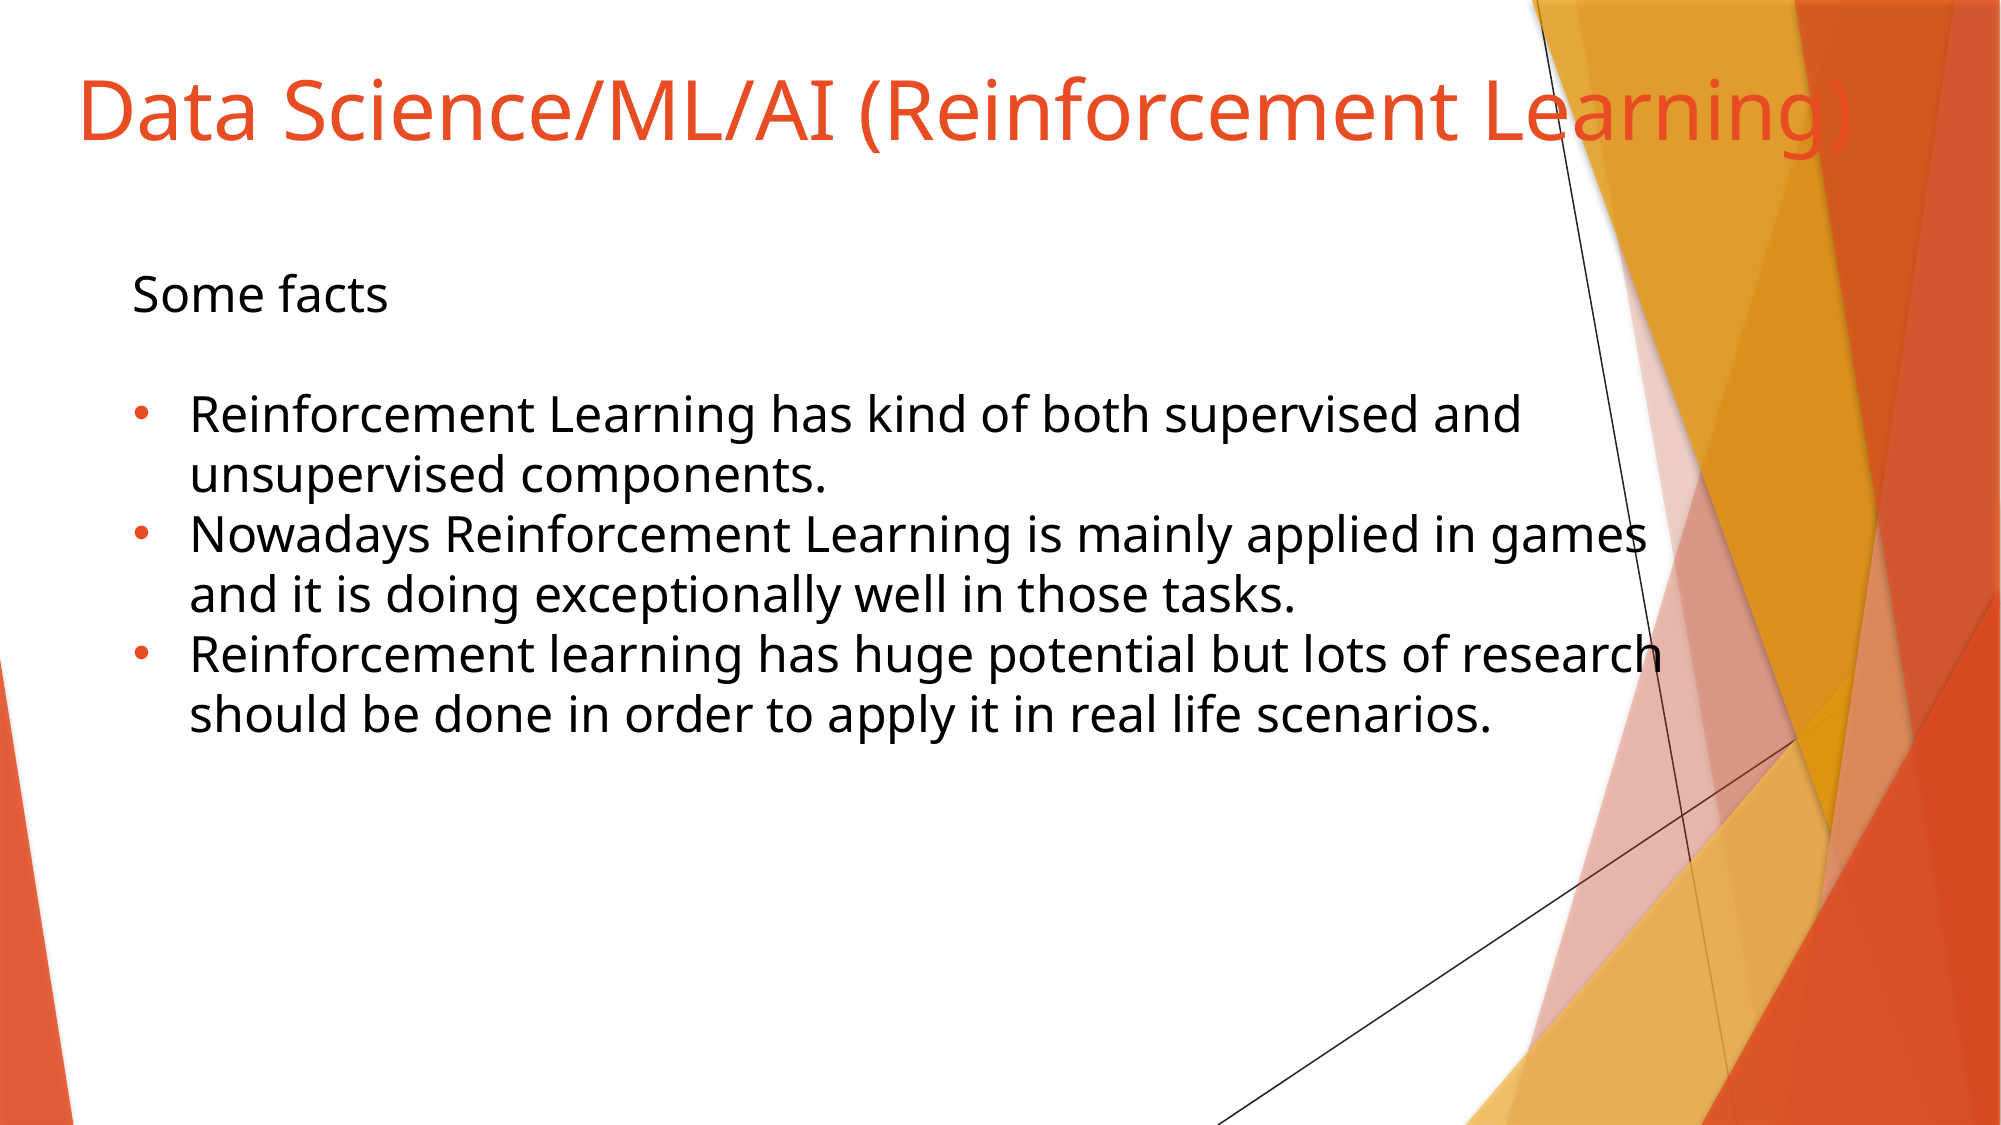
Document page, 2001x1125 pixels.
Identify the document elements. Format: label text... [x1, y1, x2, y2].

title Data Science/ML/AI (Reinforcement Learning) [61, 50, 1934, 267]
text_box [118, 843, 1870, 905]
text_box Some facts Reinforcement Learning has kind of both supervised and unsupervised components. Nowadays Reinforcement Learning is mainly applied in games and it is doing exceptionally well in those tasks. Reinforcement learning has huge potential but lots of research should be done in order to apply it in real life scenarios. [118, 255, 1724, 751]
